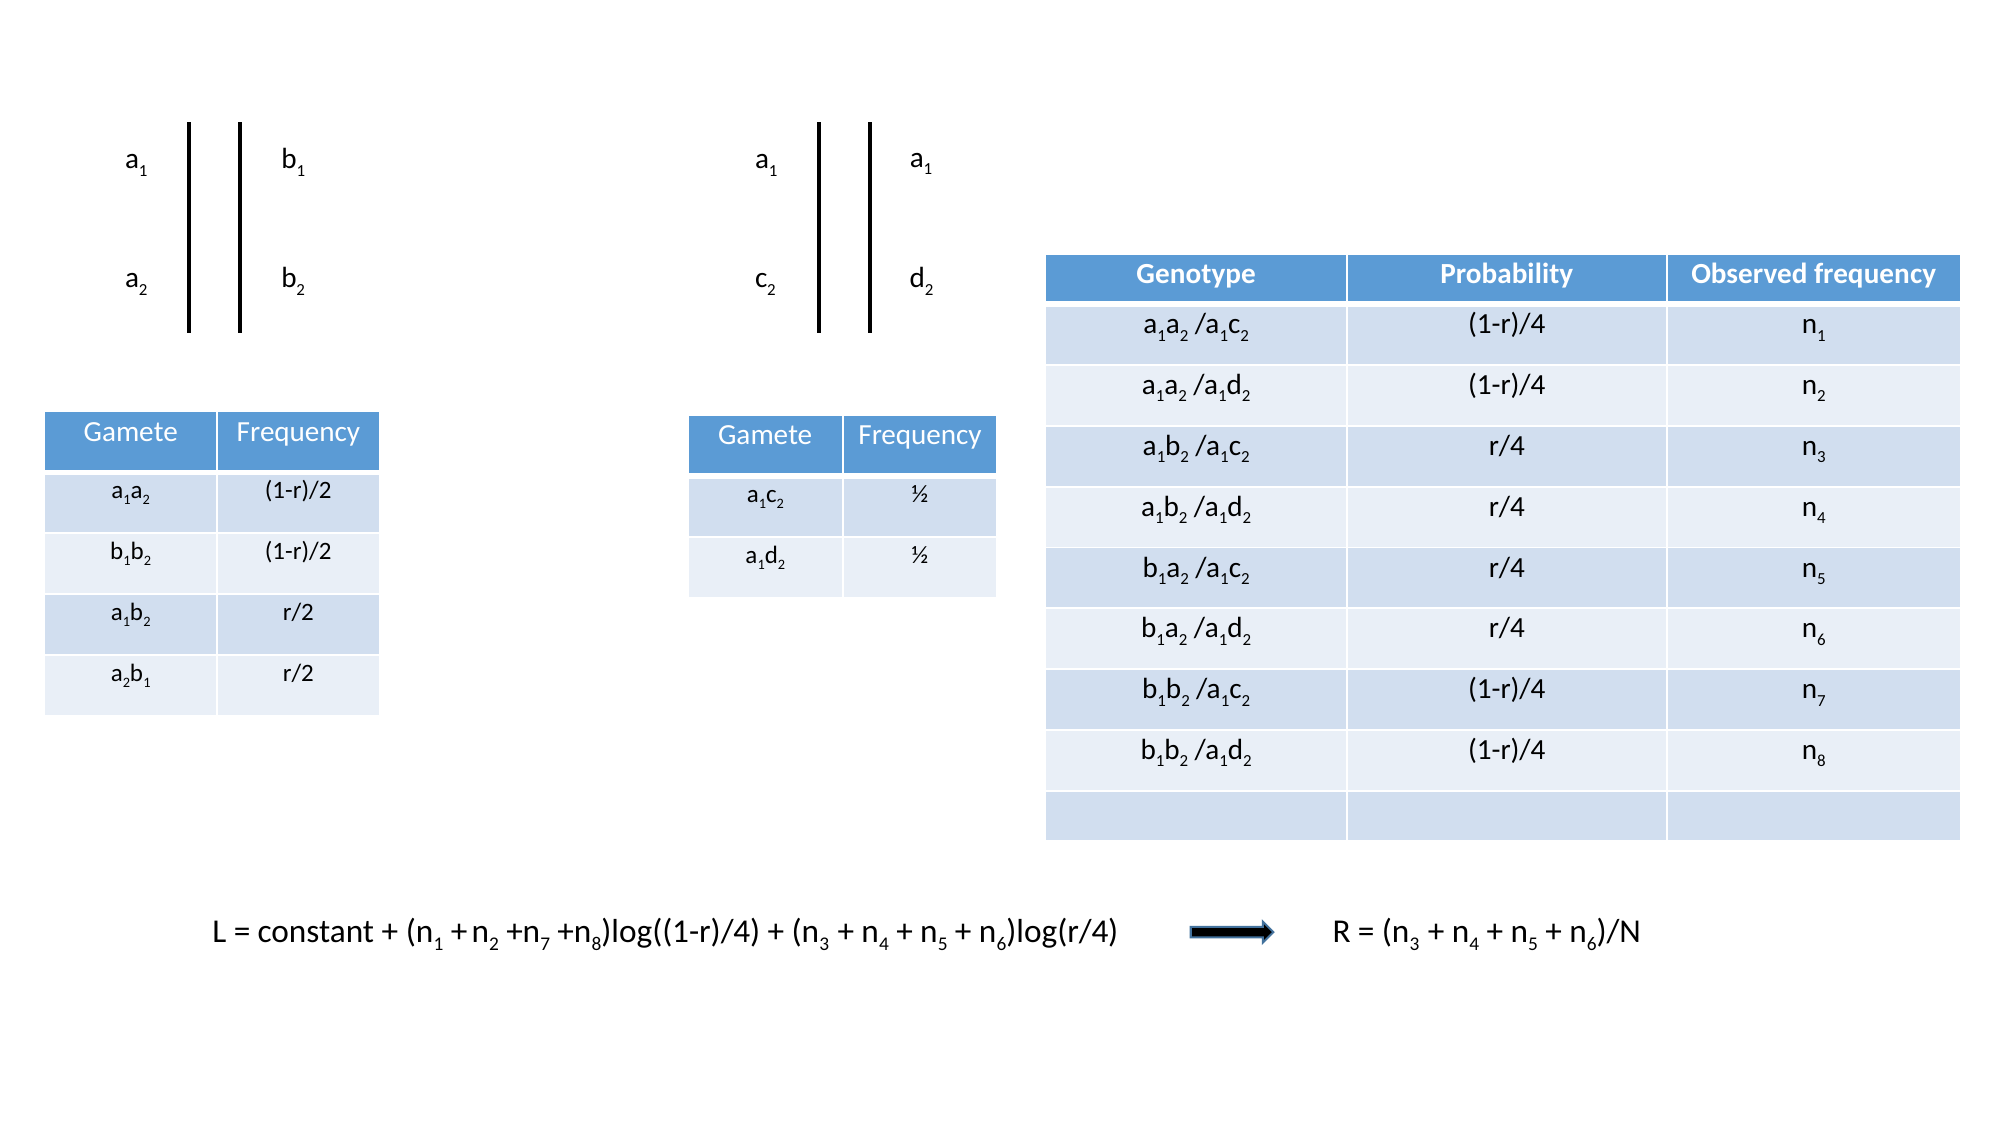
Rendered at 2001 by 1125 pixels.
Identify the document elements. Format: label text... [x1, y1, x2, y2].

table_cell r/4 [1348, 609, 1666, 668]
table_cell (1-r)/4 [1348, 731, 1666, 790]
table_cell a1a2 /a1d2 [1046, 366, 1346, 425]
text_box R = (n3 + n4 + n5 + n6)/N [1317, 901, 1656, 963]
table_cell a2b1 [45, 656, 216, 715]
table_cell n6 [1668, 609, 1960, 668]
table_cell (1-r)/2 [218, 534, 379, 593]
table_cell ½ [844, 538, 996, 597]
table_cell n4 [1668, 488, 1960, 547]
table_header Gamete [689, 416, 842, 473]
table_cell n1 [1668, 307, 1960, 364]
table_cell a1a2 /a1c2 [1046, 307, 1346, 364]
table_cell a1a2 [45, 475, 216, 532]
table_cell (1-r)/4 [1348, 307, 1666, 364]
table_cell b1b2 /a1c2 [1046, 670, 1346, 729]
table_cell (1-r)/4 [1348, 366, 1666, 425]
table_cell n5 [1668, 548, 1960, 607]
table_cell b1b2 [45, 534, 216, 593]
table_cell r/4 [1348, 548, 1666, 607]
table_cell b1b2 /a1d2 [1046, 731, 1346, 790]
table_header Frequency [218, 412, 379, 470]
table_cell ½ [844, 479, 996, 536]
table_cell (1-r)/4 [1348, 670, 1666, 729]
table_cell r/2 [218, 595, 379, 654]
table_header Probability [1348, 255, 1666, 301]
table_cell n3 [1668, 427, 1960, 486]
table_cell (1-r)/2 [218, 475, 379, 532]
table_cell n8 [1668, 731, 1960, 790]
table_header Observed frequency [1668, 255, 1960, 301]
table_header Frequency [844, 416, 996, 473]
table_cell a1b2 [45, 595, 216, 654]
table_cell [1668, 792, 1960, 840]
table_cell r/4 [1348, 488, 1666, 547]
table_cell [1046, 792, 1346, 840]
table_cell [1348, 792, 1666, 840]
table_cell a1d2 [689, 538, 842, 597]
table_header Genotype [1046, 255, 1346, 301]
table_cell b1a2 /a1d2 [1046, 609, 1346, 668]
table_cell r/2 [218, 656, 379, 715]
table_cell b1a2 /a1c2 [1046, 548, 1346, 607]
text_box [1189, 919, 1275, 946]
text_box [108, 122, 950, 334]
table_cell a1c2 [689, 479, 842, 536]
table_cell a1b2 /a1c2 [1046, 427, 1346, 486]
table_cell r/4 [1348, 427, 1666, 486]
table_cell a1b2 /a1d2 [1046, 488, 1346, 547]
text_box L = constant + (n1 + n2 +n7 +n8)log((1-r)/4) + (n3 + n4 + n5 + n6)log(r/4) [44, 901, 1287, 1042]
table_cell n7 [1668, 670, 1960, 729]
table_cell n2 [1668, 366, 1960, 425]
table_header Gamete [45, 412, 216, 470]
